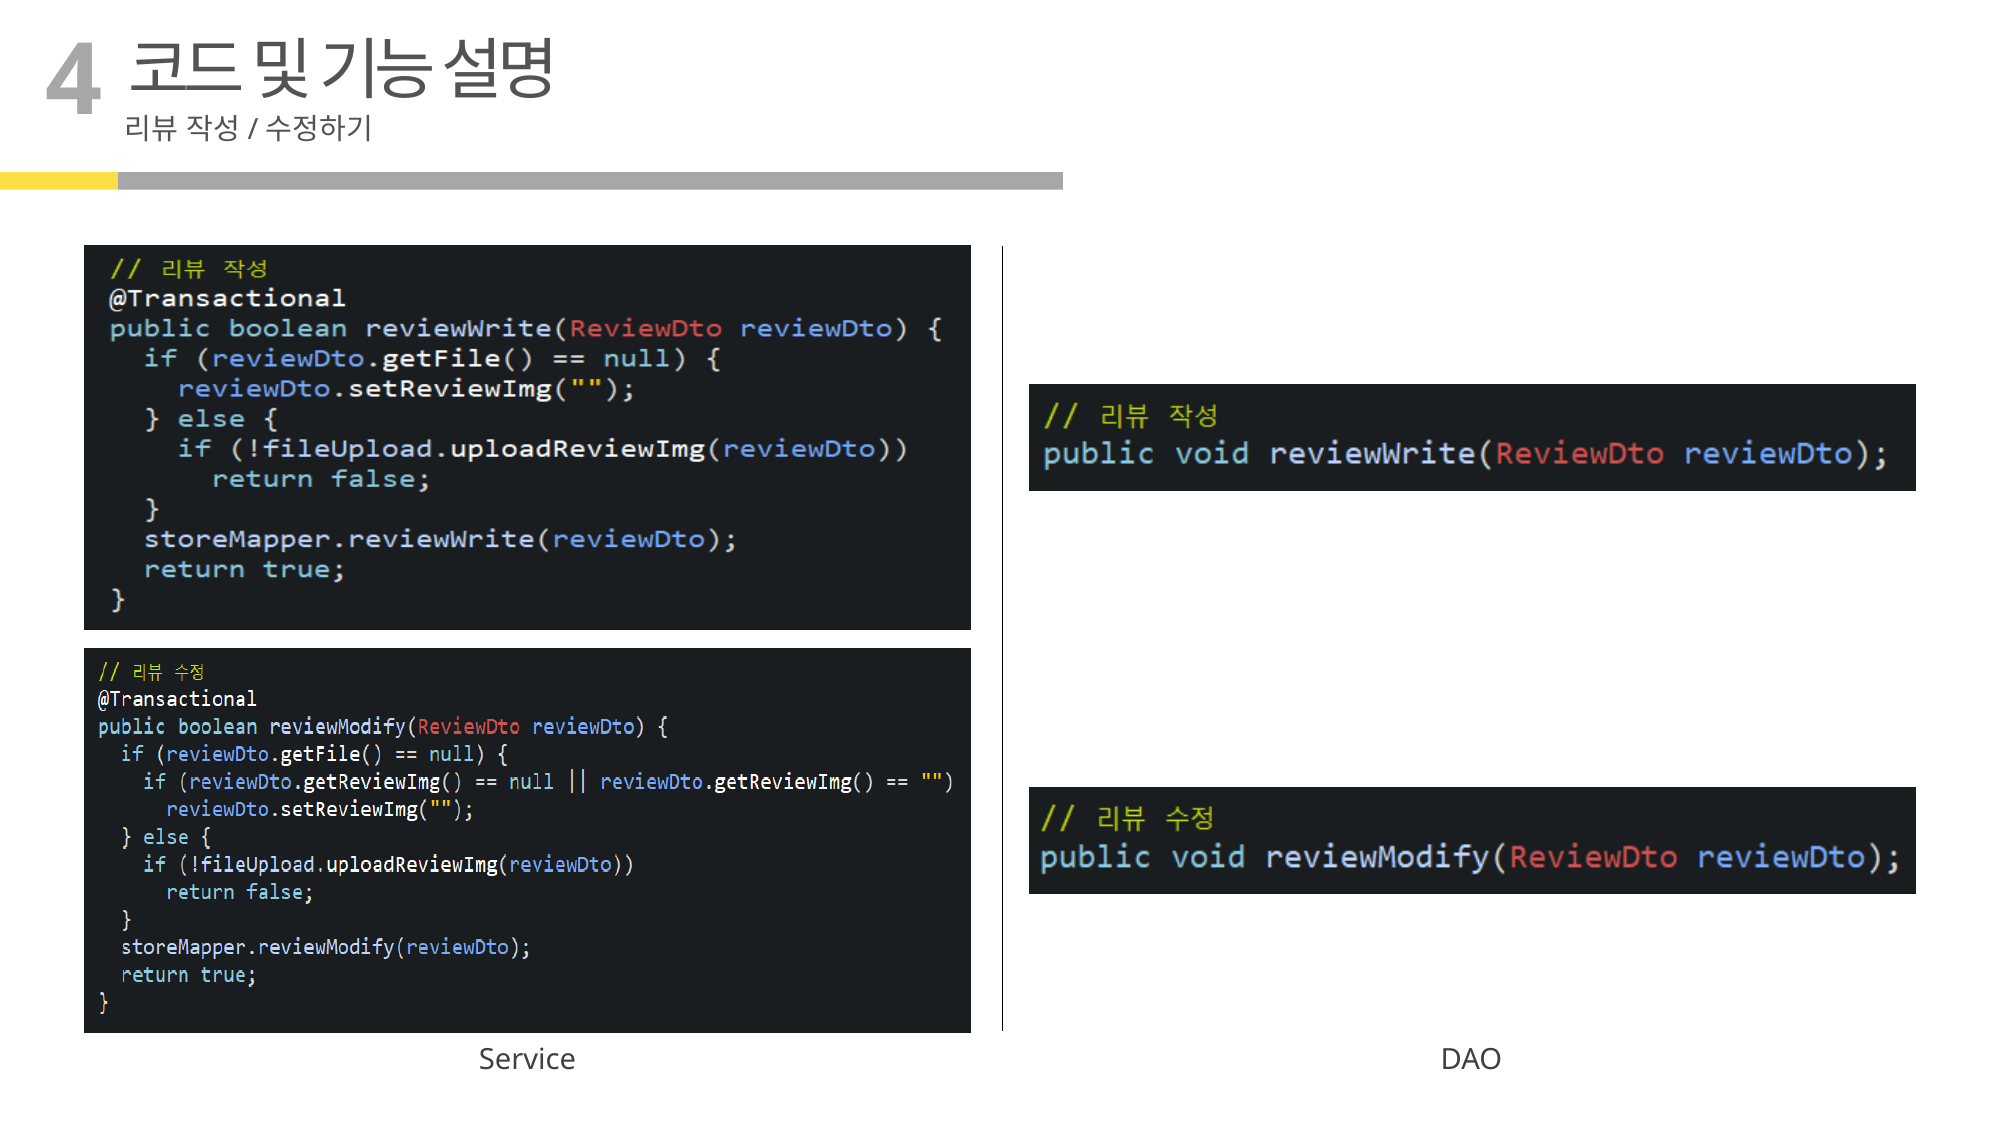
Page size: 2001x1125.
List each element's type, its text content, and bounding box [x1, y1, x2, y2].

text_box 코드 및 기능 설명 [118, 19, 574, 115]
text_box [119, 171, 1064, 191]
text_box 리뷰 작성/수정하기 [109, 103, 389, 153]
text_box 4 [30, 7, 118, 143]
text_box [84, 245, 1916, 1084]
text_box [0, 171, 119, 191]
